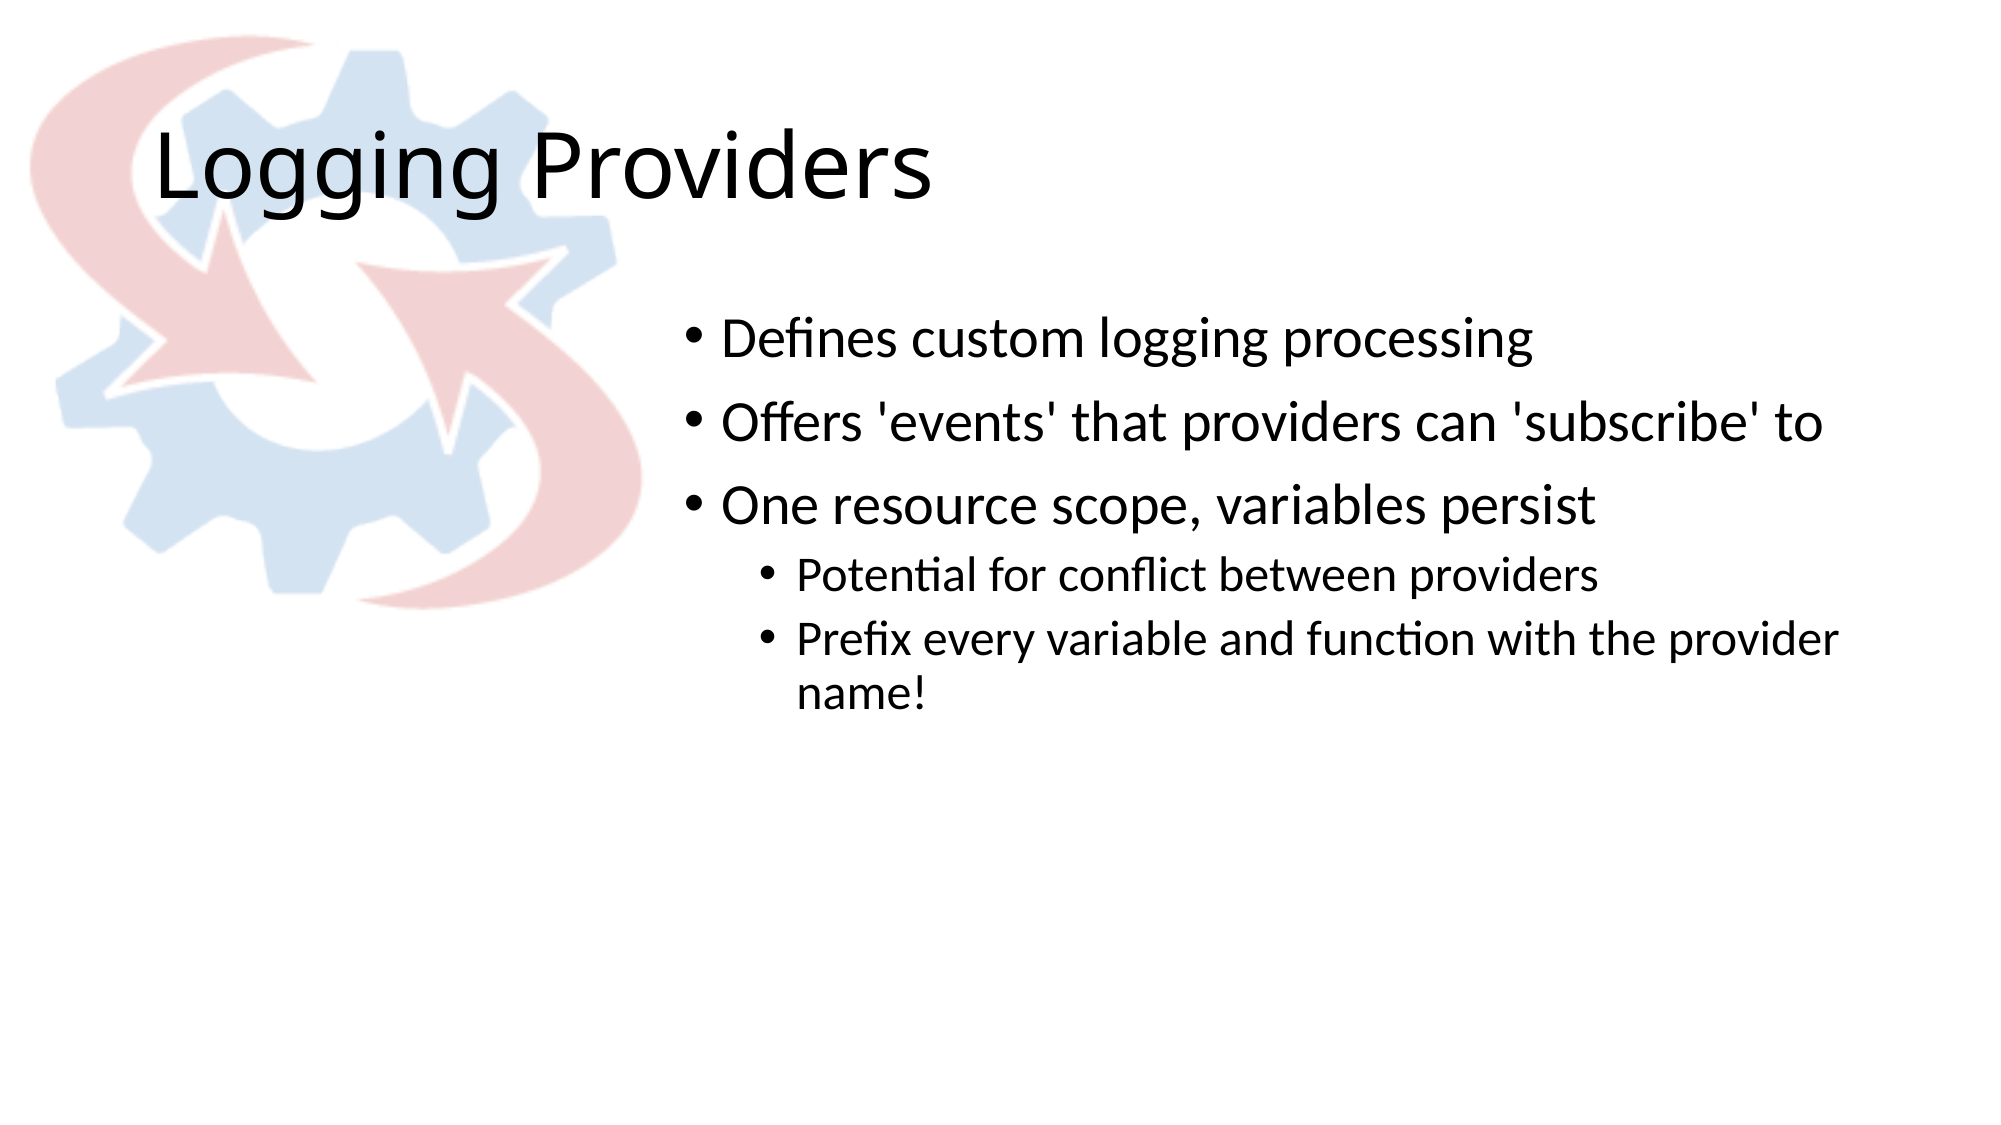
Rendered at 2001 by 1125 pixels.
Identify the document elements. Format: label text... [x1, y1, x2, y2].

list Defines custom logging processing Offers 'events' that providers can 'subscribe' to One resource scope, variables persist Potential for conflict between providers Prefix every variable and function with the provider name! [668, 299, 1863, 1014]
title Logging Providers [137, 59, 1863, 278]
